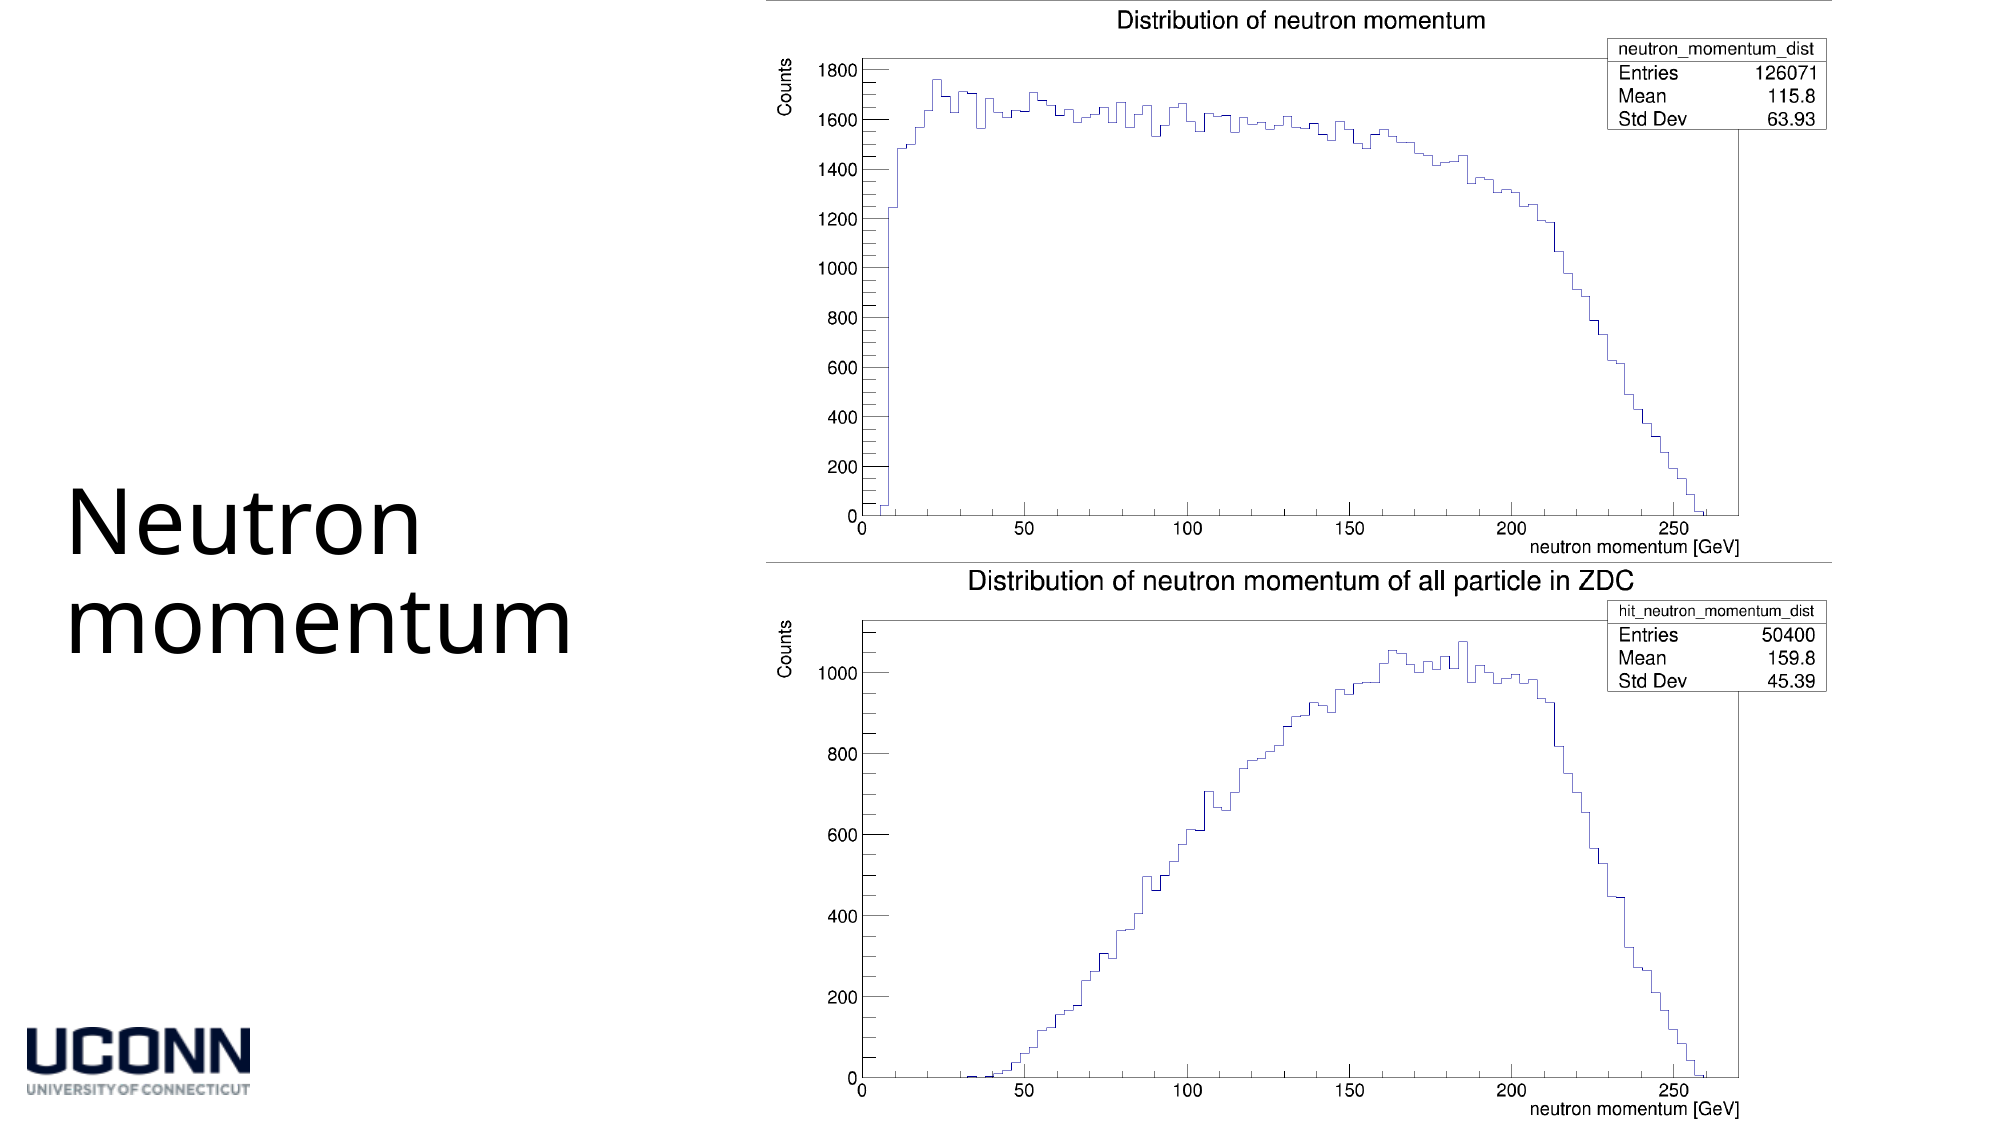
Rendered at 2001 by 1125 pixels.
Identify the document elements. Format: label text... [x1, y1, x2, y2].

picture [765, 0, 1833, 1125]
picture [26, 1026, 250, 1096]
title Neutron momentum [49, 427, 744, 723]
